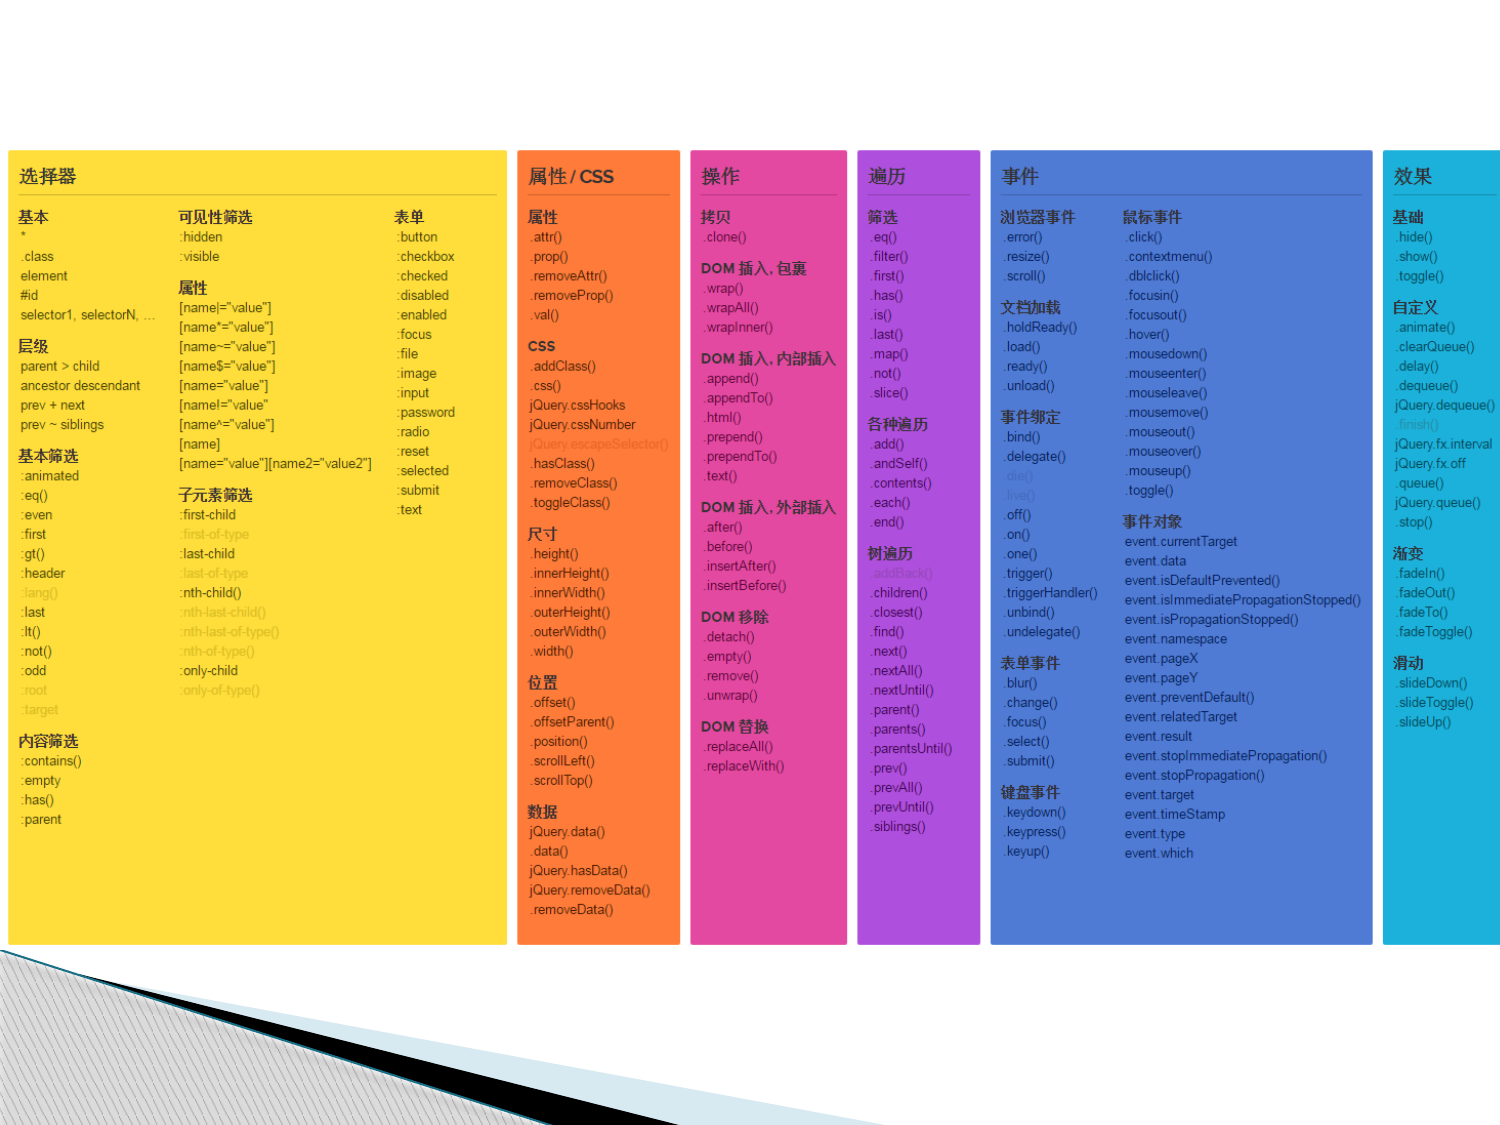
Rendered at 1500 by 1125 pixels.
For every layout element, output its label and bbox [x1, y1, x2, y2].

picture [0, 140, 1500, 950]
